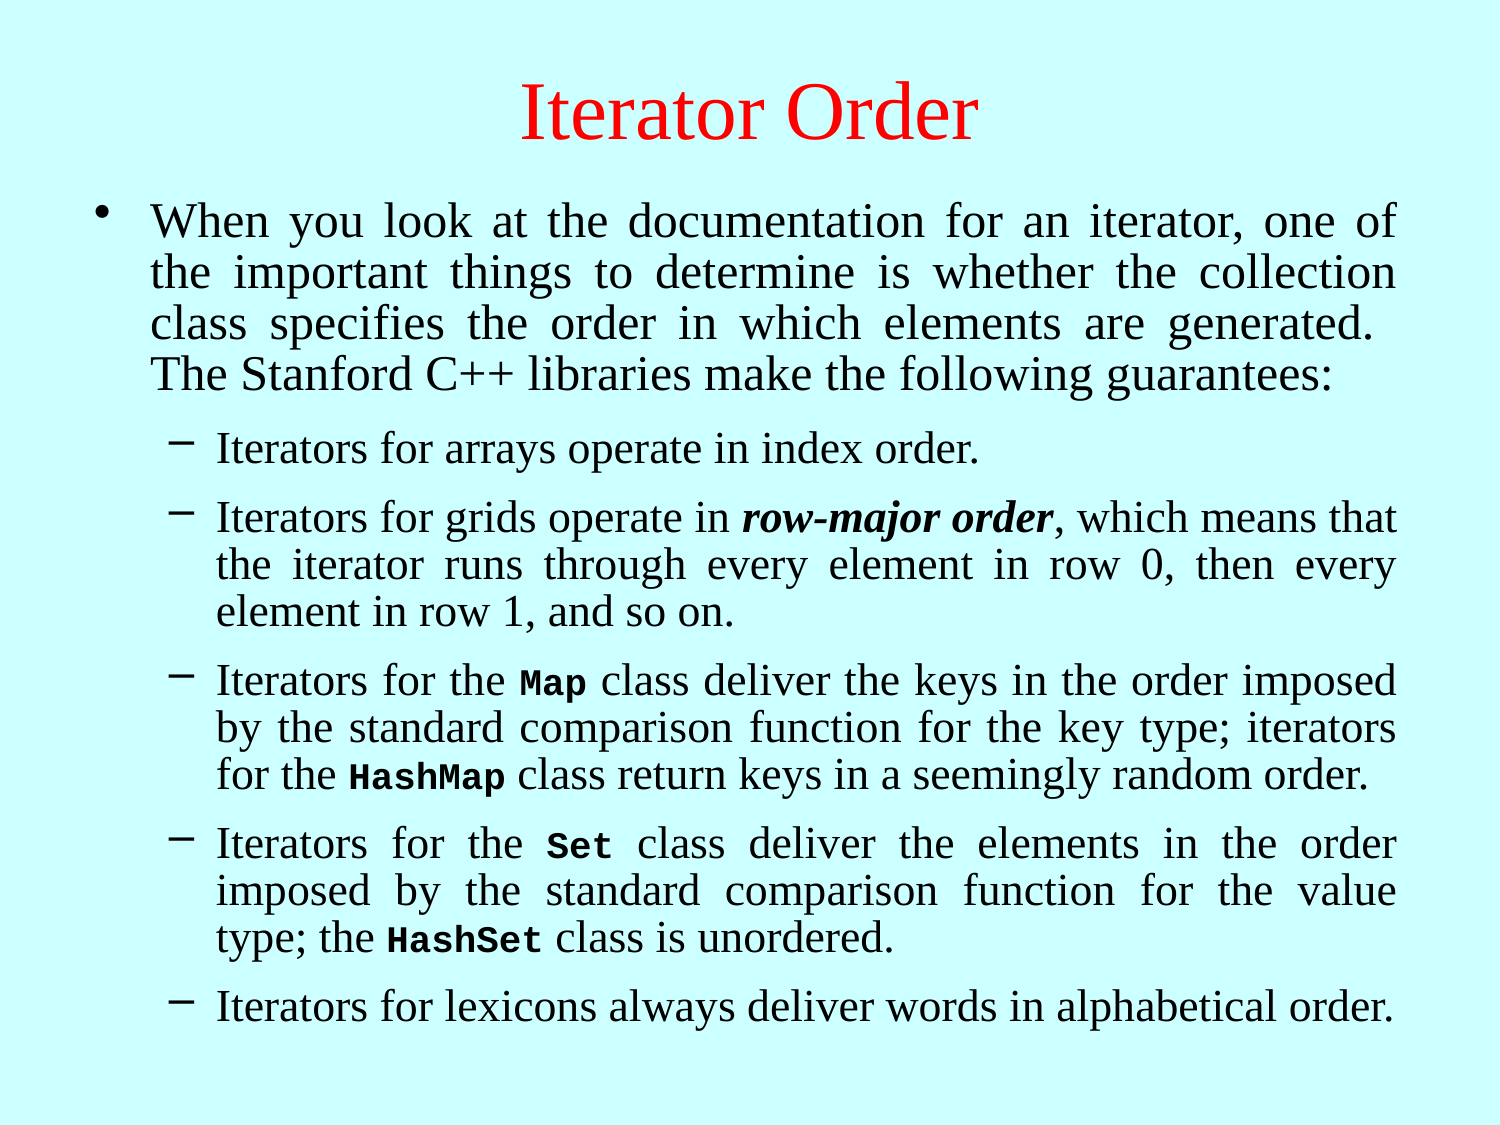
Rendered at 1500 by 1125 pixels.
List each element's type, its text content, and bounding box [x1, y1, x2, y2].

title Iterator Order [0, 12, 1500, 201]
text_box When you look at the documentation for an iterator, one of the important things to determine is whether the collection class specifies the order in which elements are generated. The Stanford C++ libraries make the following guarantees: Iterators for arrays operate in index order. Iterators for grids operate in row-major order, which means that the iterator runs through every element in row 0, then every element in row 1, and so on. Iterators for the Map class deliver the keys in the order imposed by the standard comparison function for the key type; iterators for the HashMap class return keys in a seemingly random order. Iterators for the Set class deliver the elements in the order imposed by the standard comparison function for the value type; the HashSet class is unordered. Iterators for lexicons always deliver words in alphabetical order. [79, 189, 1413, 1088]
